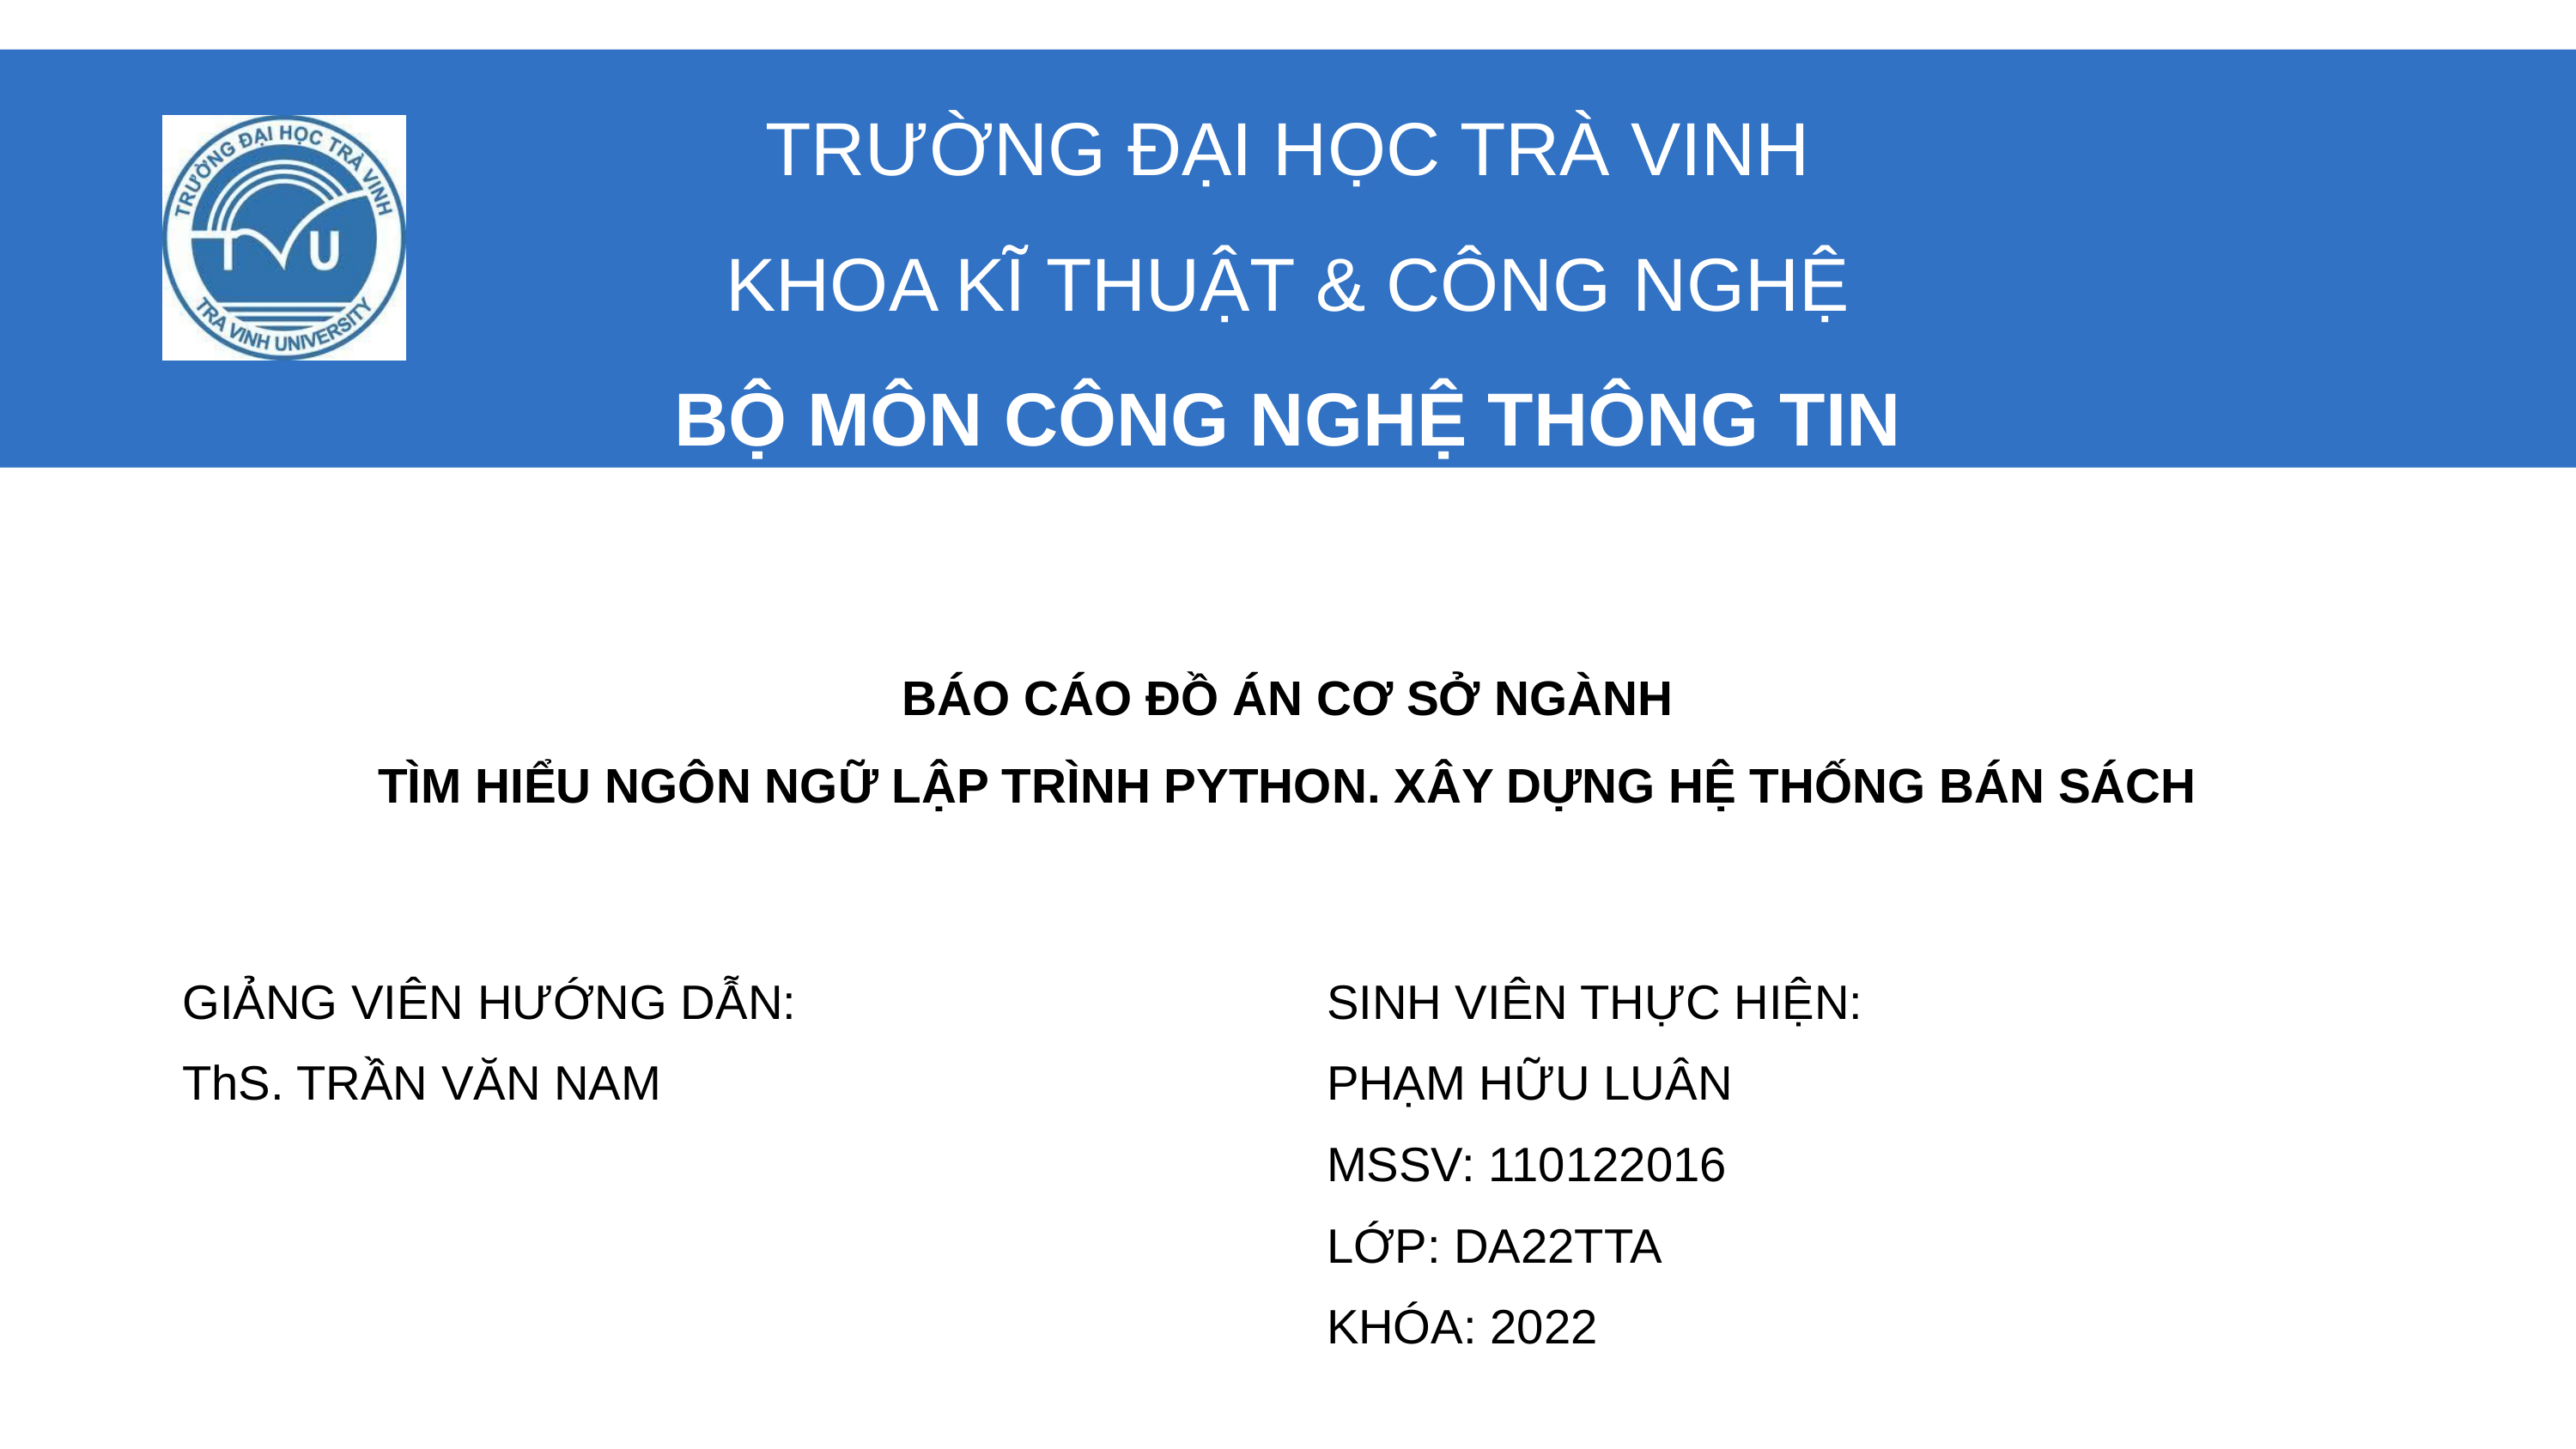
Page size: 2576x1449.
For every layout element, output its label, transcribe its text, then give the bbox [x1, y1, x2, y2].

picture [162, 114, 406, 361]
table_header SINH VIÊN THỰC HIỆN: PHẠM HỮU LUÂN MSSV: 110122016 LỚP: DA22TTA KHÓA: 2022 [1308, 940, 2451, 1363]
table_header GIẢNG VIÊN HƯỚNG DẪN: ThS. TRẦN VĂN NAM [164, 940, 1307, 1363]
title BÁO CÁO ĐỒ ÁN CƠ SỞ NGÀNH TÌM HIỂU NGÔN NGỮ LẬP TRÌNH PYTHON. XÂY DỰNG HỆ THỐNG BÁN SÁCH [0, 631, 2576, 870]
text_box TRƯỜNG ĐẠI HỌC TRÀ VINH KHOA KĨ THUẬT & CÔNG NGHỆ BỘ MÔN CÔNG NGHỆ THÔNG TIN [0, 49, 2576, 468]
